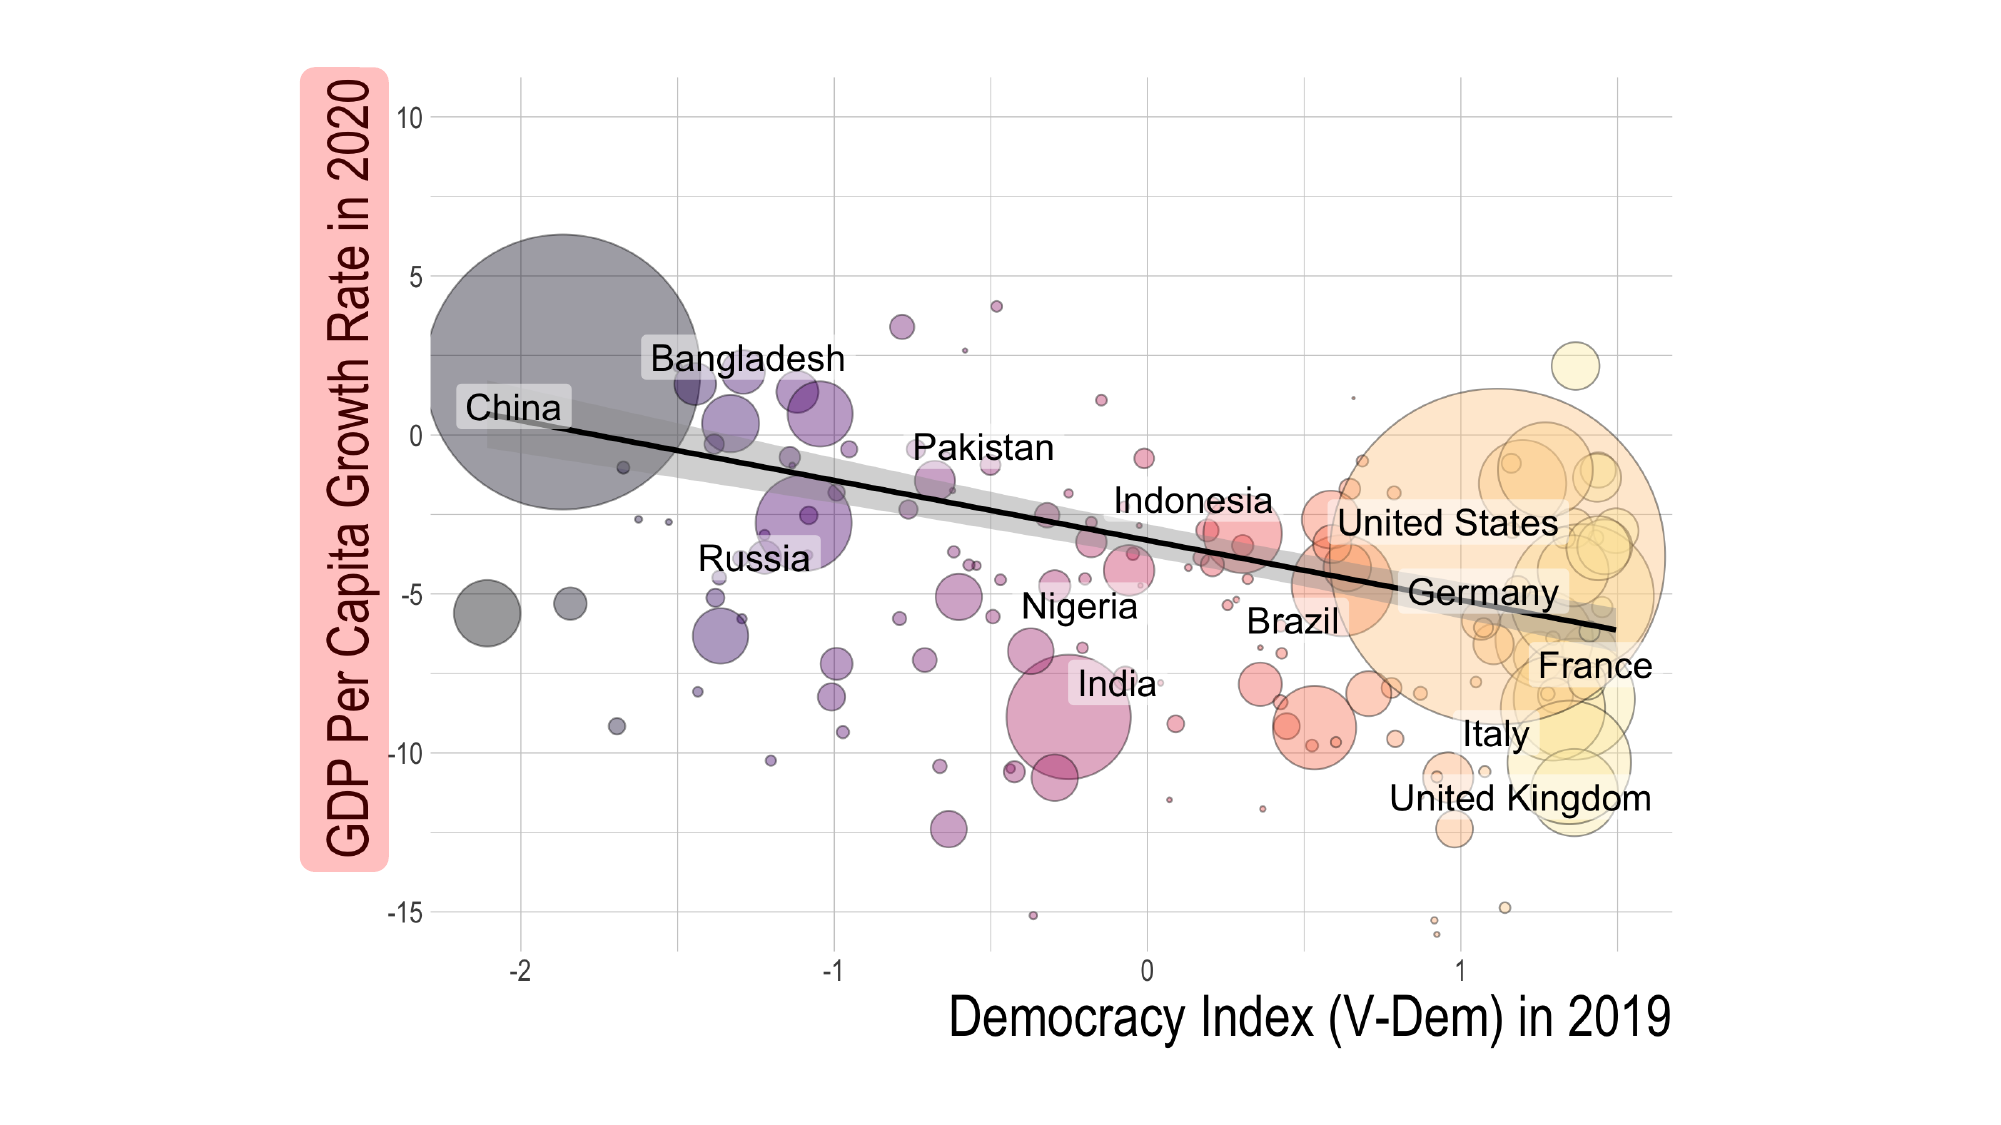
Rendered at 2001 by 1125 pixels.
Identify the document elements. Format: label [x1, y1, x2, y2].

picture [249, 0, 1750, 1125]
